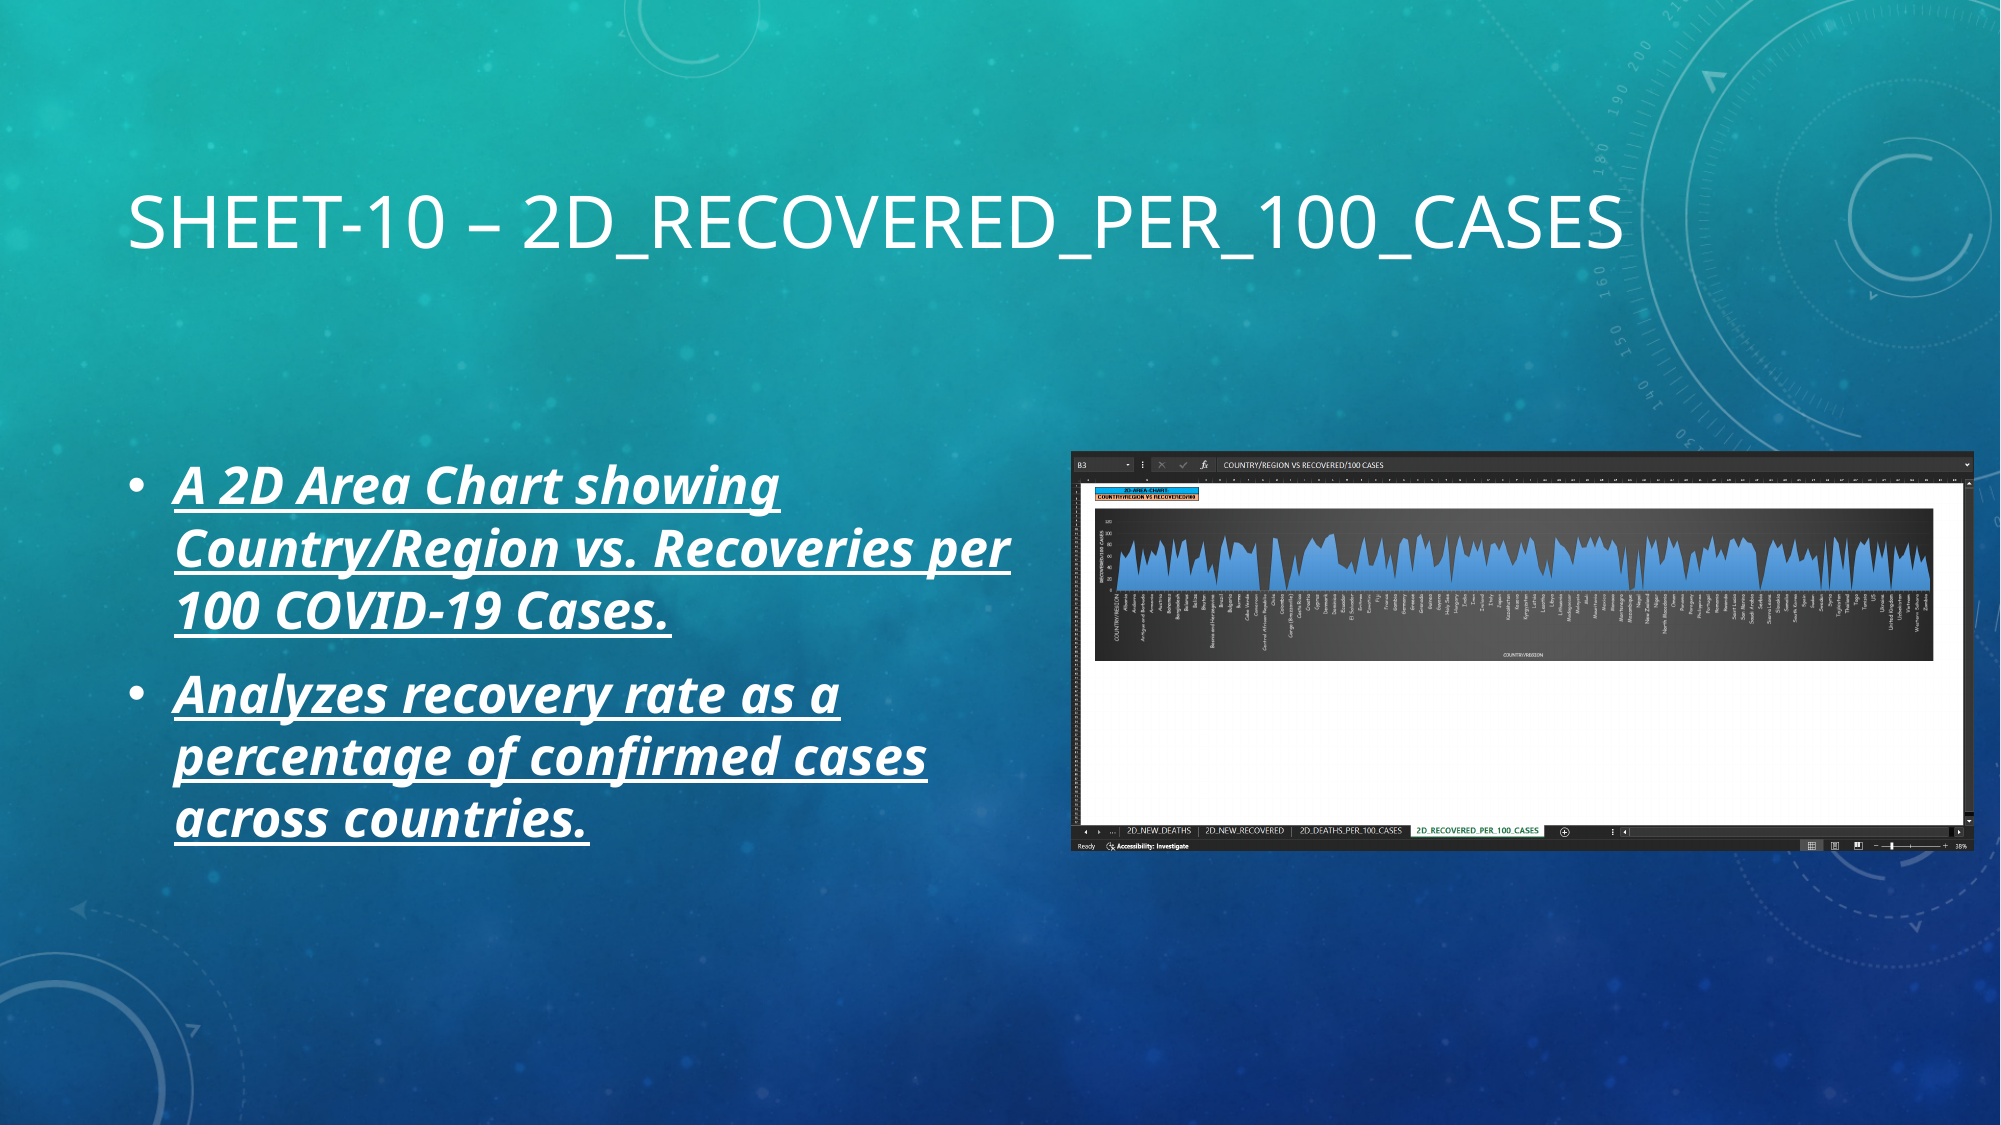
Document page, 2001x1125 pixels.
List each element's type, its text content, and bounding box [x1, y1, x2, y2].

list A 2D Area Chart showing Country/Region vs. Recoveries per 100 COVID-19 Cases. Analyzes recovery rate as a percentage of confirmed cases across countries. [112, 351, 1100, 950]
title Sheet-10 – 2D_recovered_per_100_cases [112, 99, 1775, 339]
picture [0, 0, 2001, 1125]
